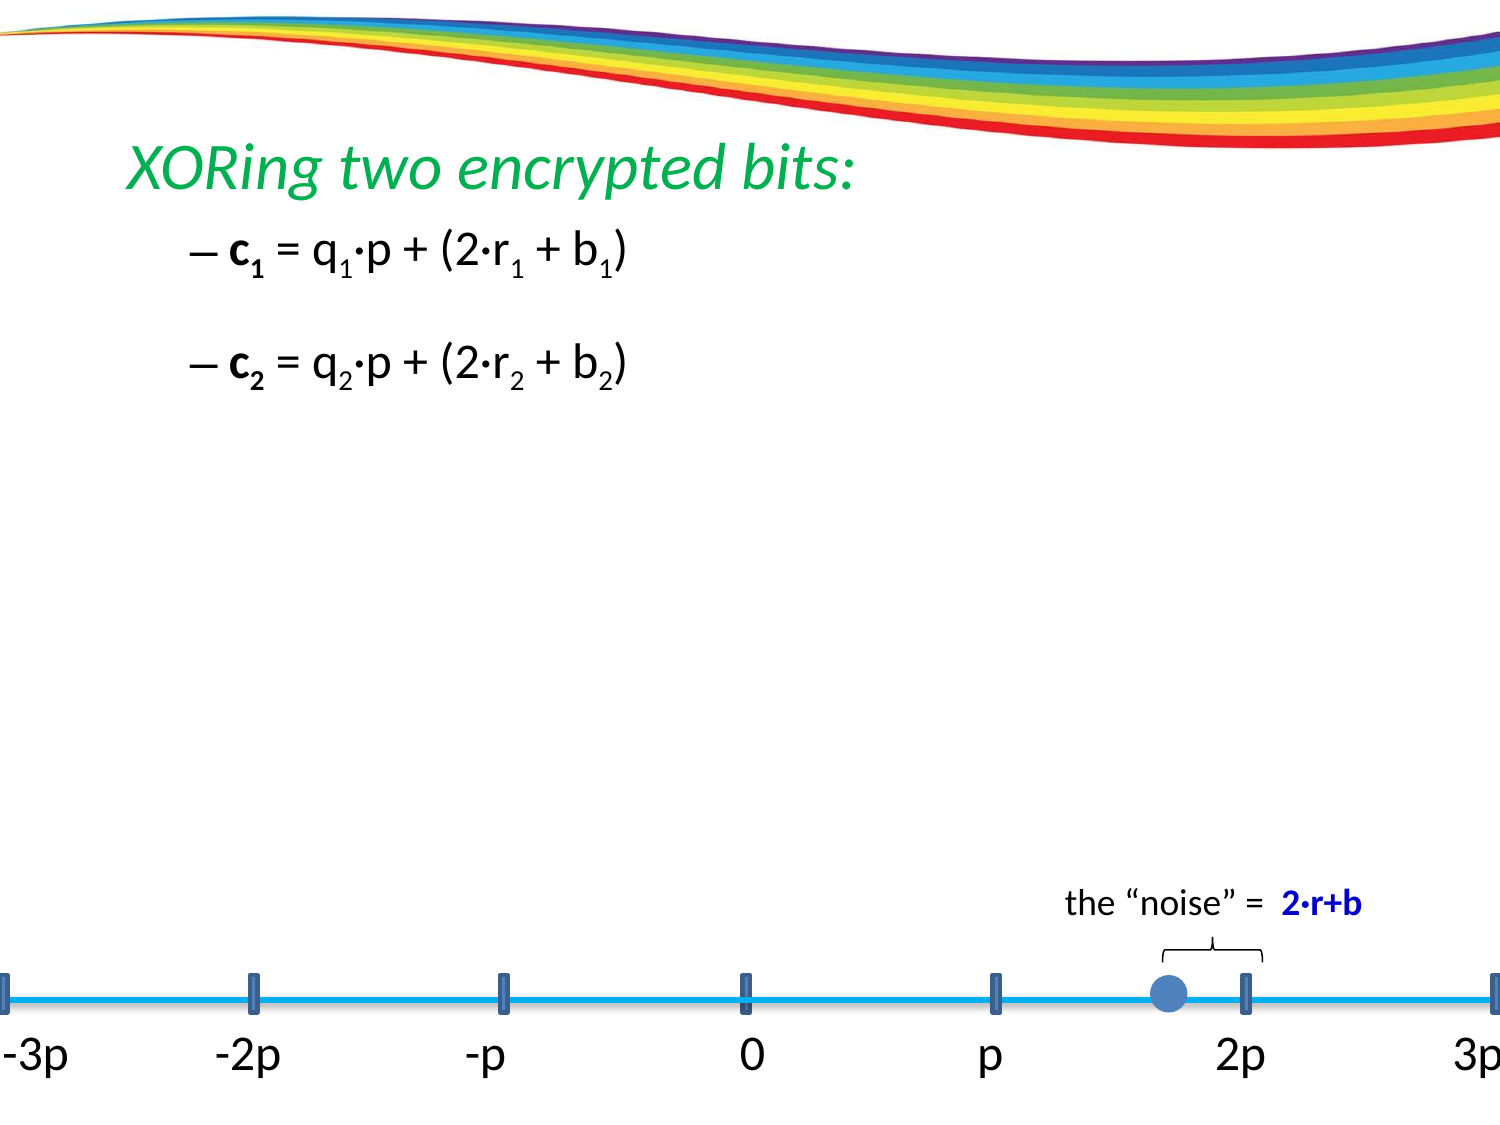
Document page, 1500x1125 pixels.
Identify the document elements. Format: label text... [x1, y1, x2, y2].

text_box XORing two encrypted bits: [112, 112, 1388, 213]
text_box [1161, 938, 1264, 963]
text_box the “noise” = 2·r+b [1050, 862, 1388, 938]
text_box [0, 974, 1500, 1101]
text_box c2 = q2·p + (2·r2 + b2) [174, 312, 1350, 413]
picture [0, 0, 1500, 563]
text_box c1 = q1·p + (2·r1 + b1) [174, 200, 1350, 300]
